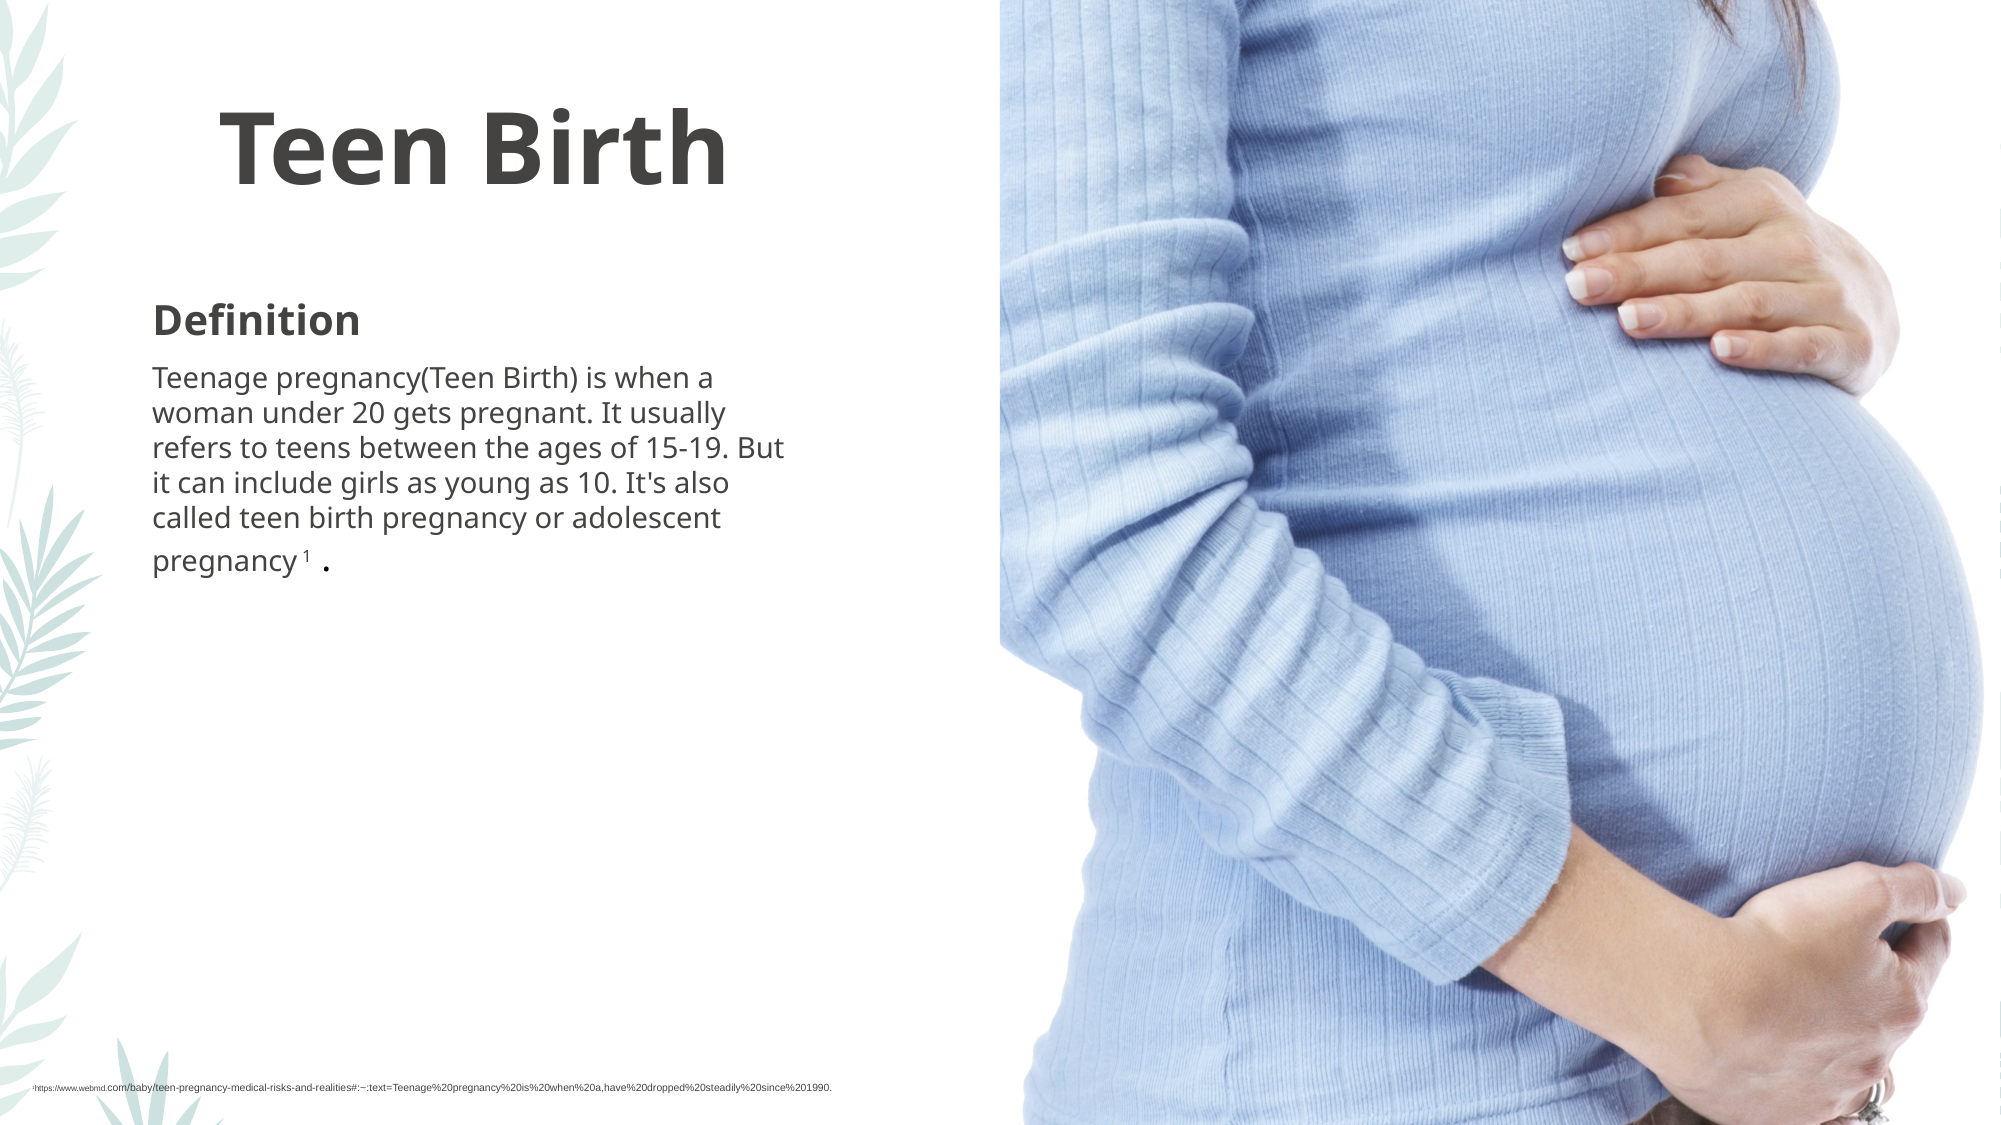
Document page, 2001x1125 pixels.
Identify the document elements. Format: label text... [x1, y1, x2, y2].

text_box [137, 286, 813, 590]
picture [999, 0, 2000, 1125]
text_box 1https://www.webmd.com/baby/teen-pregnancy-medical-risks-and-realities#:~:text=Teenage%20pregnancy%20is%20when%20a,have%20dropped%20steadily%20since%201990. [17, 1070, 985, 1102]
text_box Teen Birth [137, 76, 813, 212]
